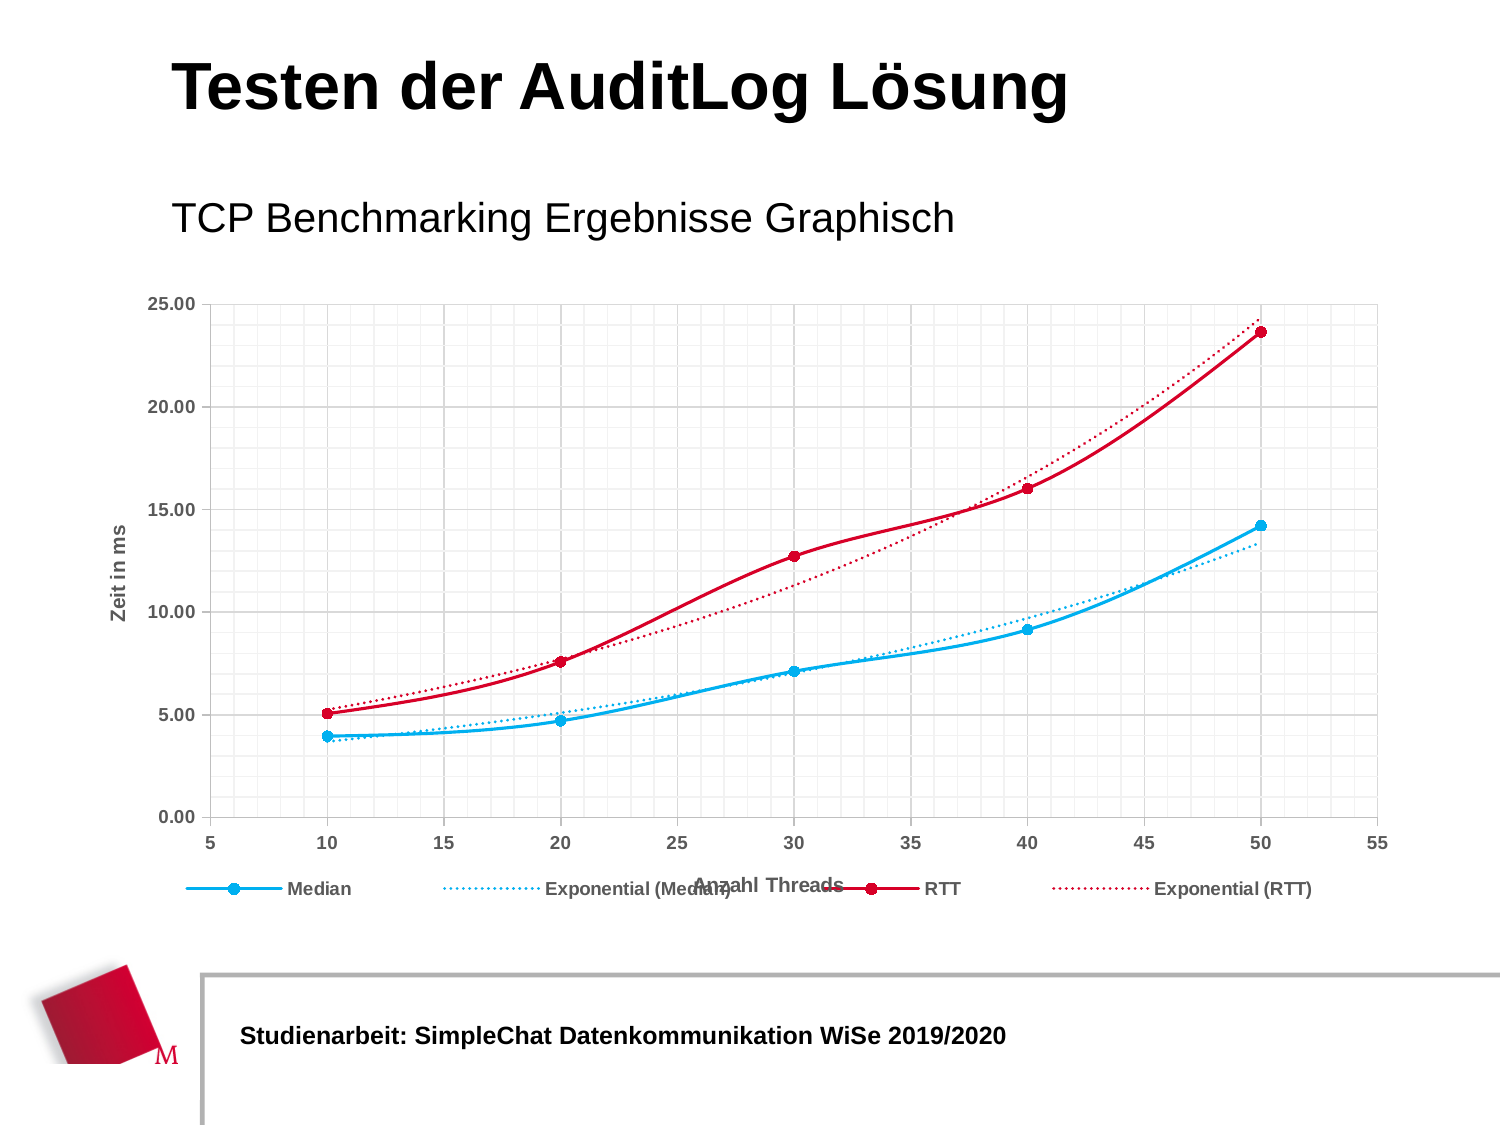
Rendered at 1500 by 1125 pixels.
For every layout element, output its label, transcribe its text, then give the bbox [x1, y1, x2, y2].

text_box TCP Benchmarking Ergebnisse Graphisch [156, 183, 991, 247]
picture [20, 954, 178, 1064]
chart [99, 280, 1400, 931]
title Testen der AuditLog Lösung [156, 0, 1344, 189]
